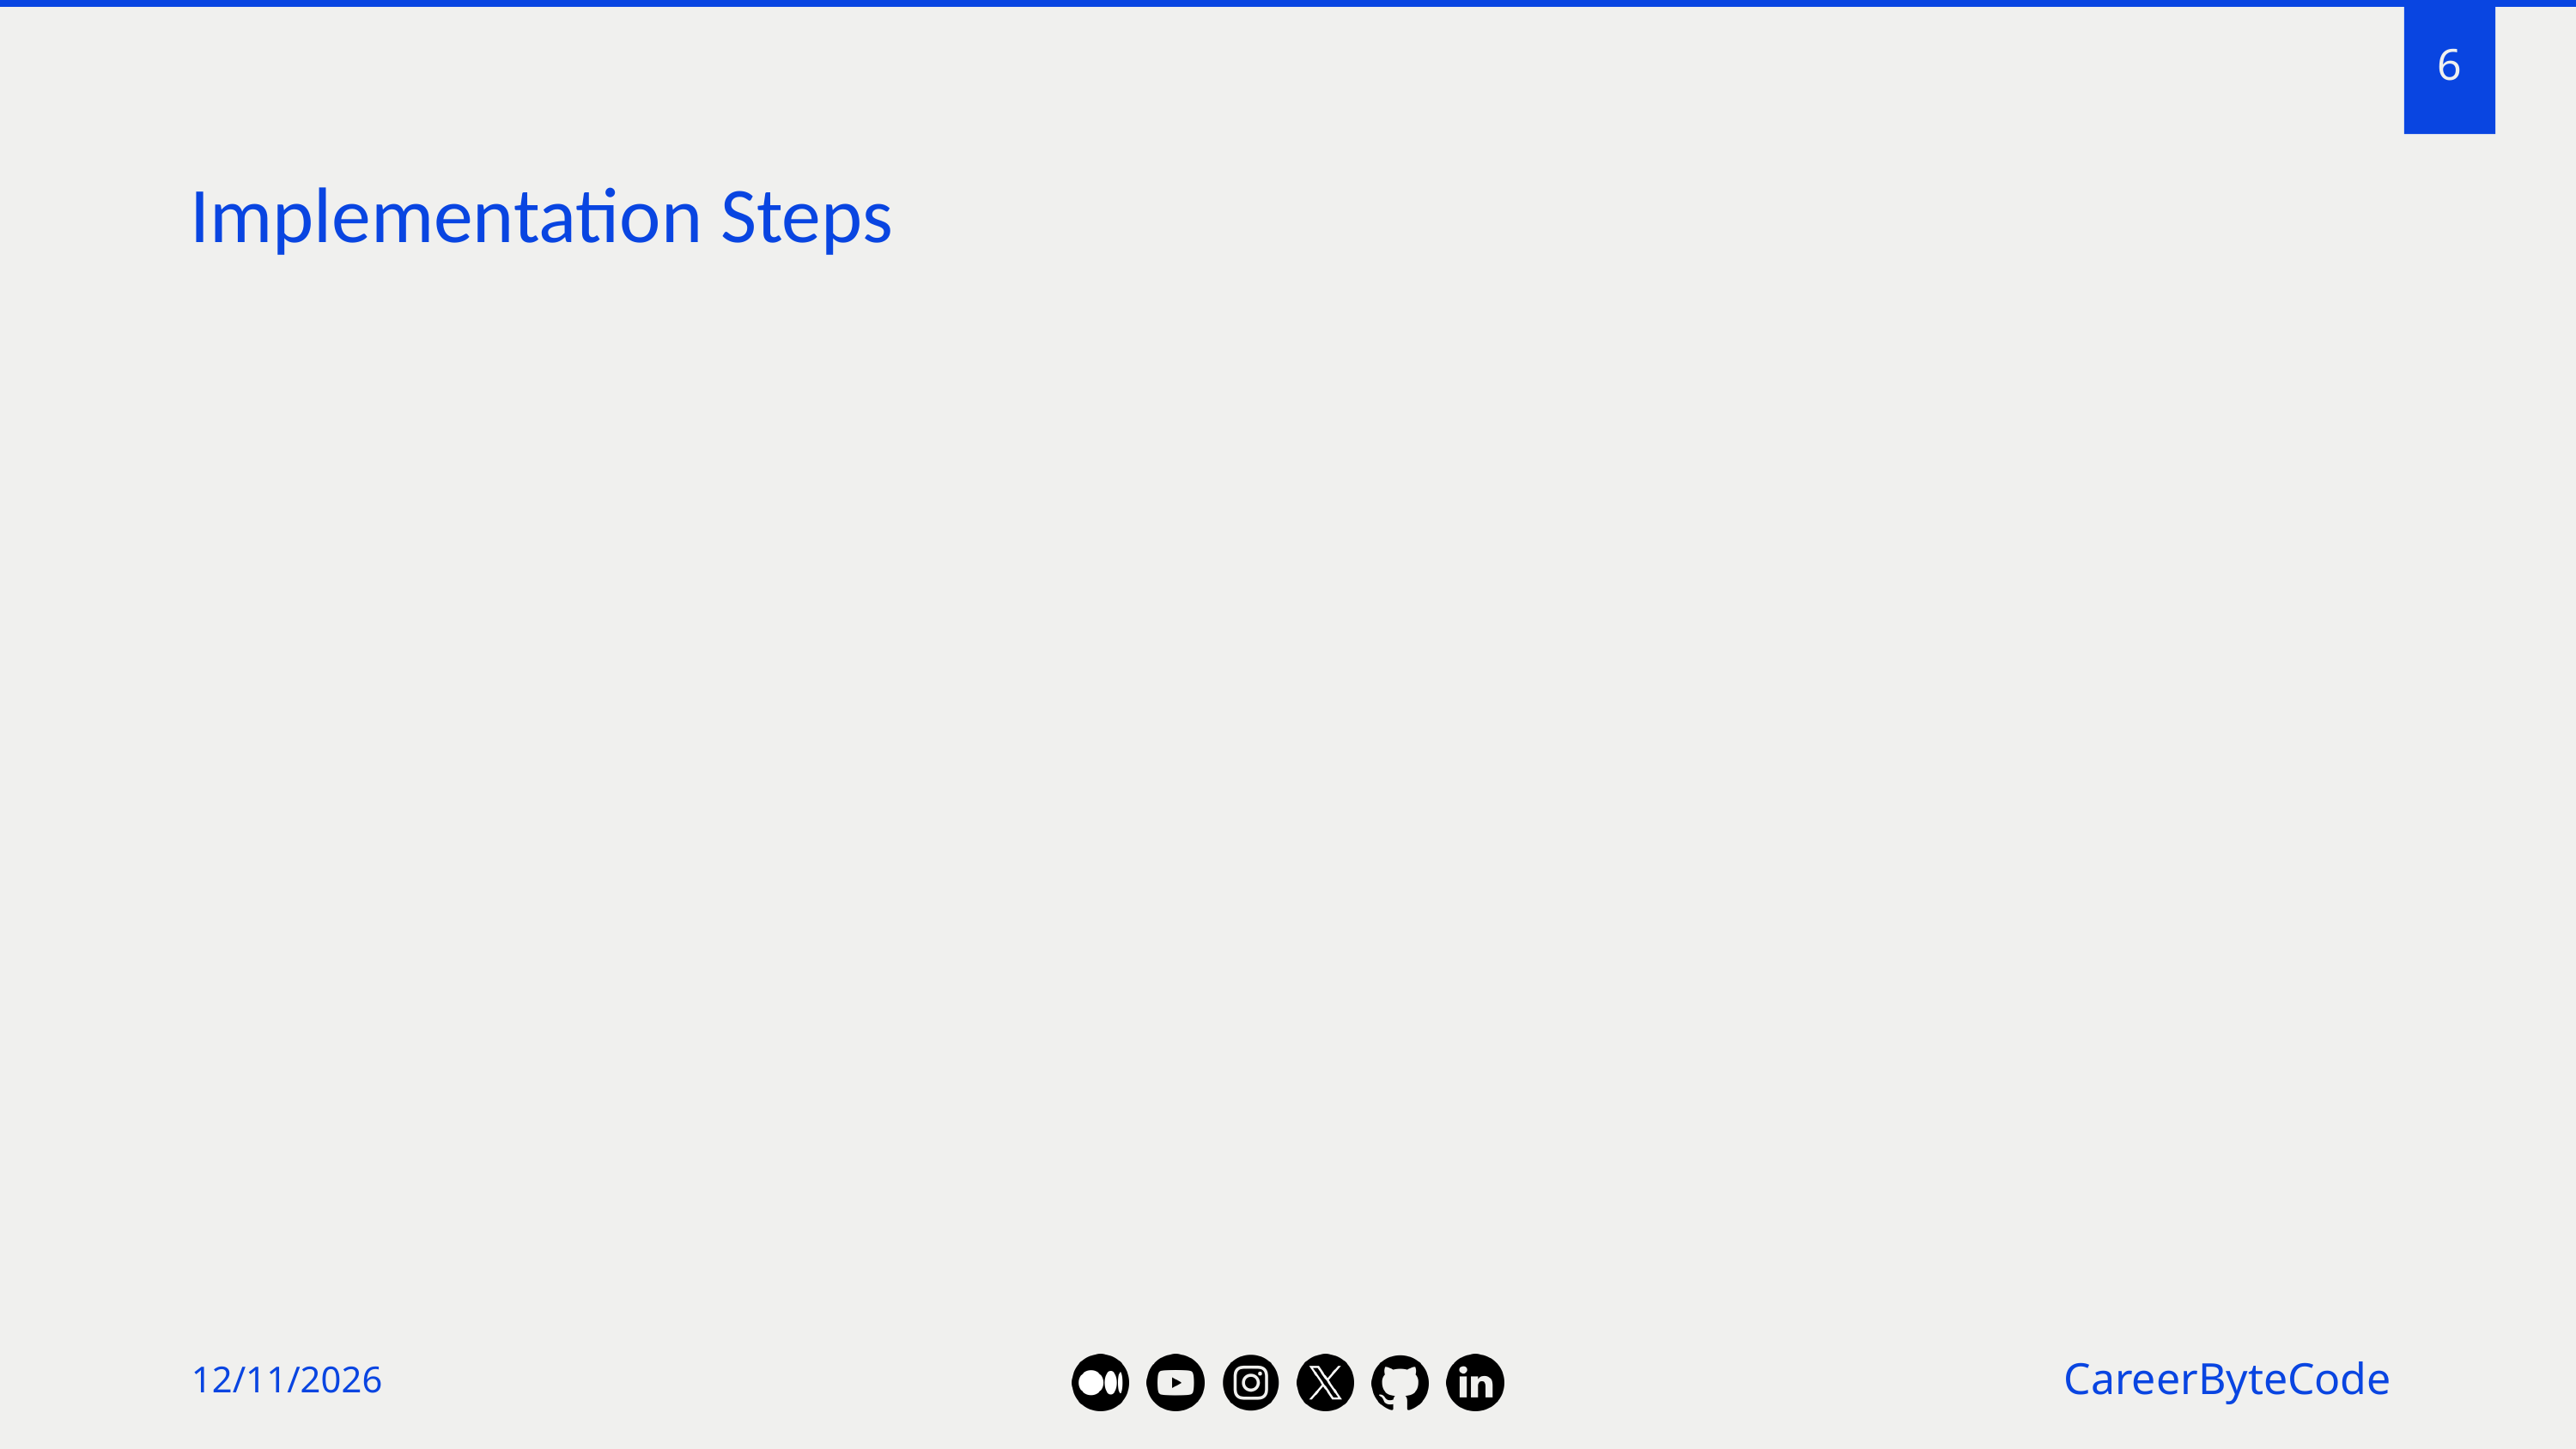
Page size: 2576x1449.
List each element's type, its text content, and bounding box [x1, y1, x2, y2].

slide_number 6 [2403, 0, 2496, 135]
picture [1297, 1354, 1354, 1411]
title Implementation Steps [177, 76, 2399, 358]
footer CareerByteCode [1534, 1343, 2404, 1420]
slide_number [178, 1343, 758, 1420]
picture [1072, 1354, 1129, 1411]
picture [1371, 1354, 1429, 1411]
picture [1446, 1354, 1504, 1411]
picture [1222, 1354, 1279, 1411]
picture [1146, 1354, 1205, 1411]
